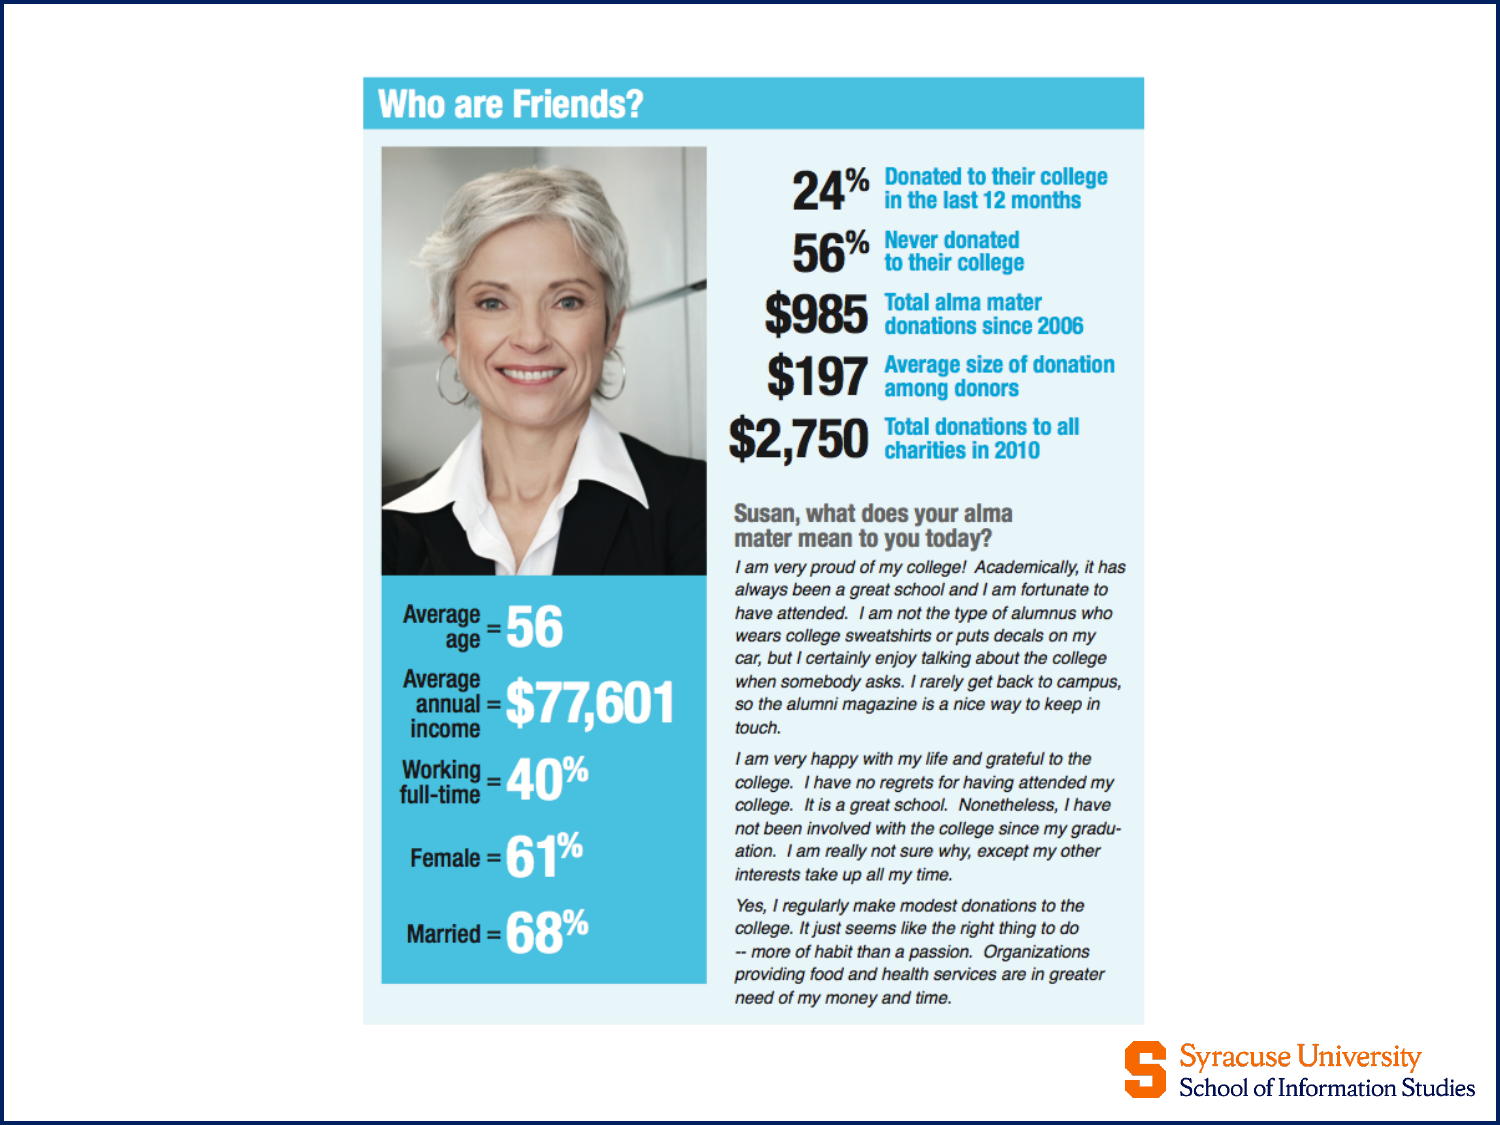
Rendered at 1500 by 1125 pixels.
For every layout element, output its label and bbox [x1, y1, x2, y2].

picture [362, 74, 1148, 1026]
picture [1125, 1041, 1475, 1098]
